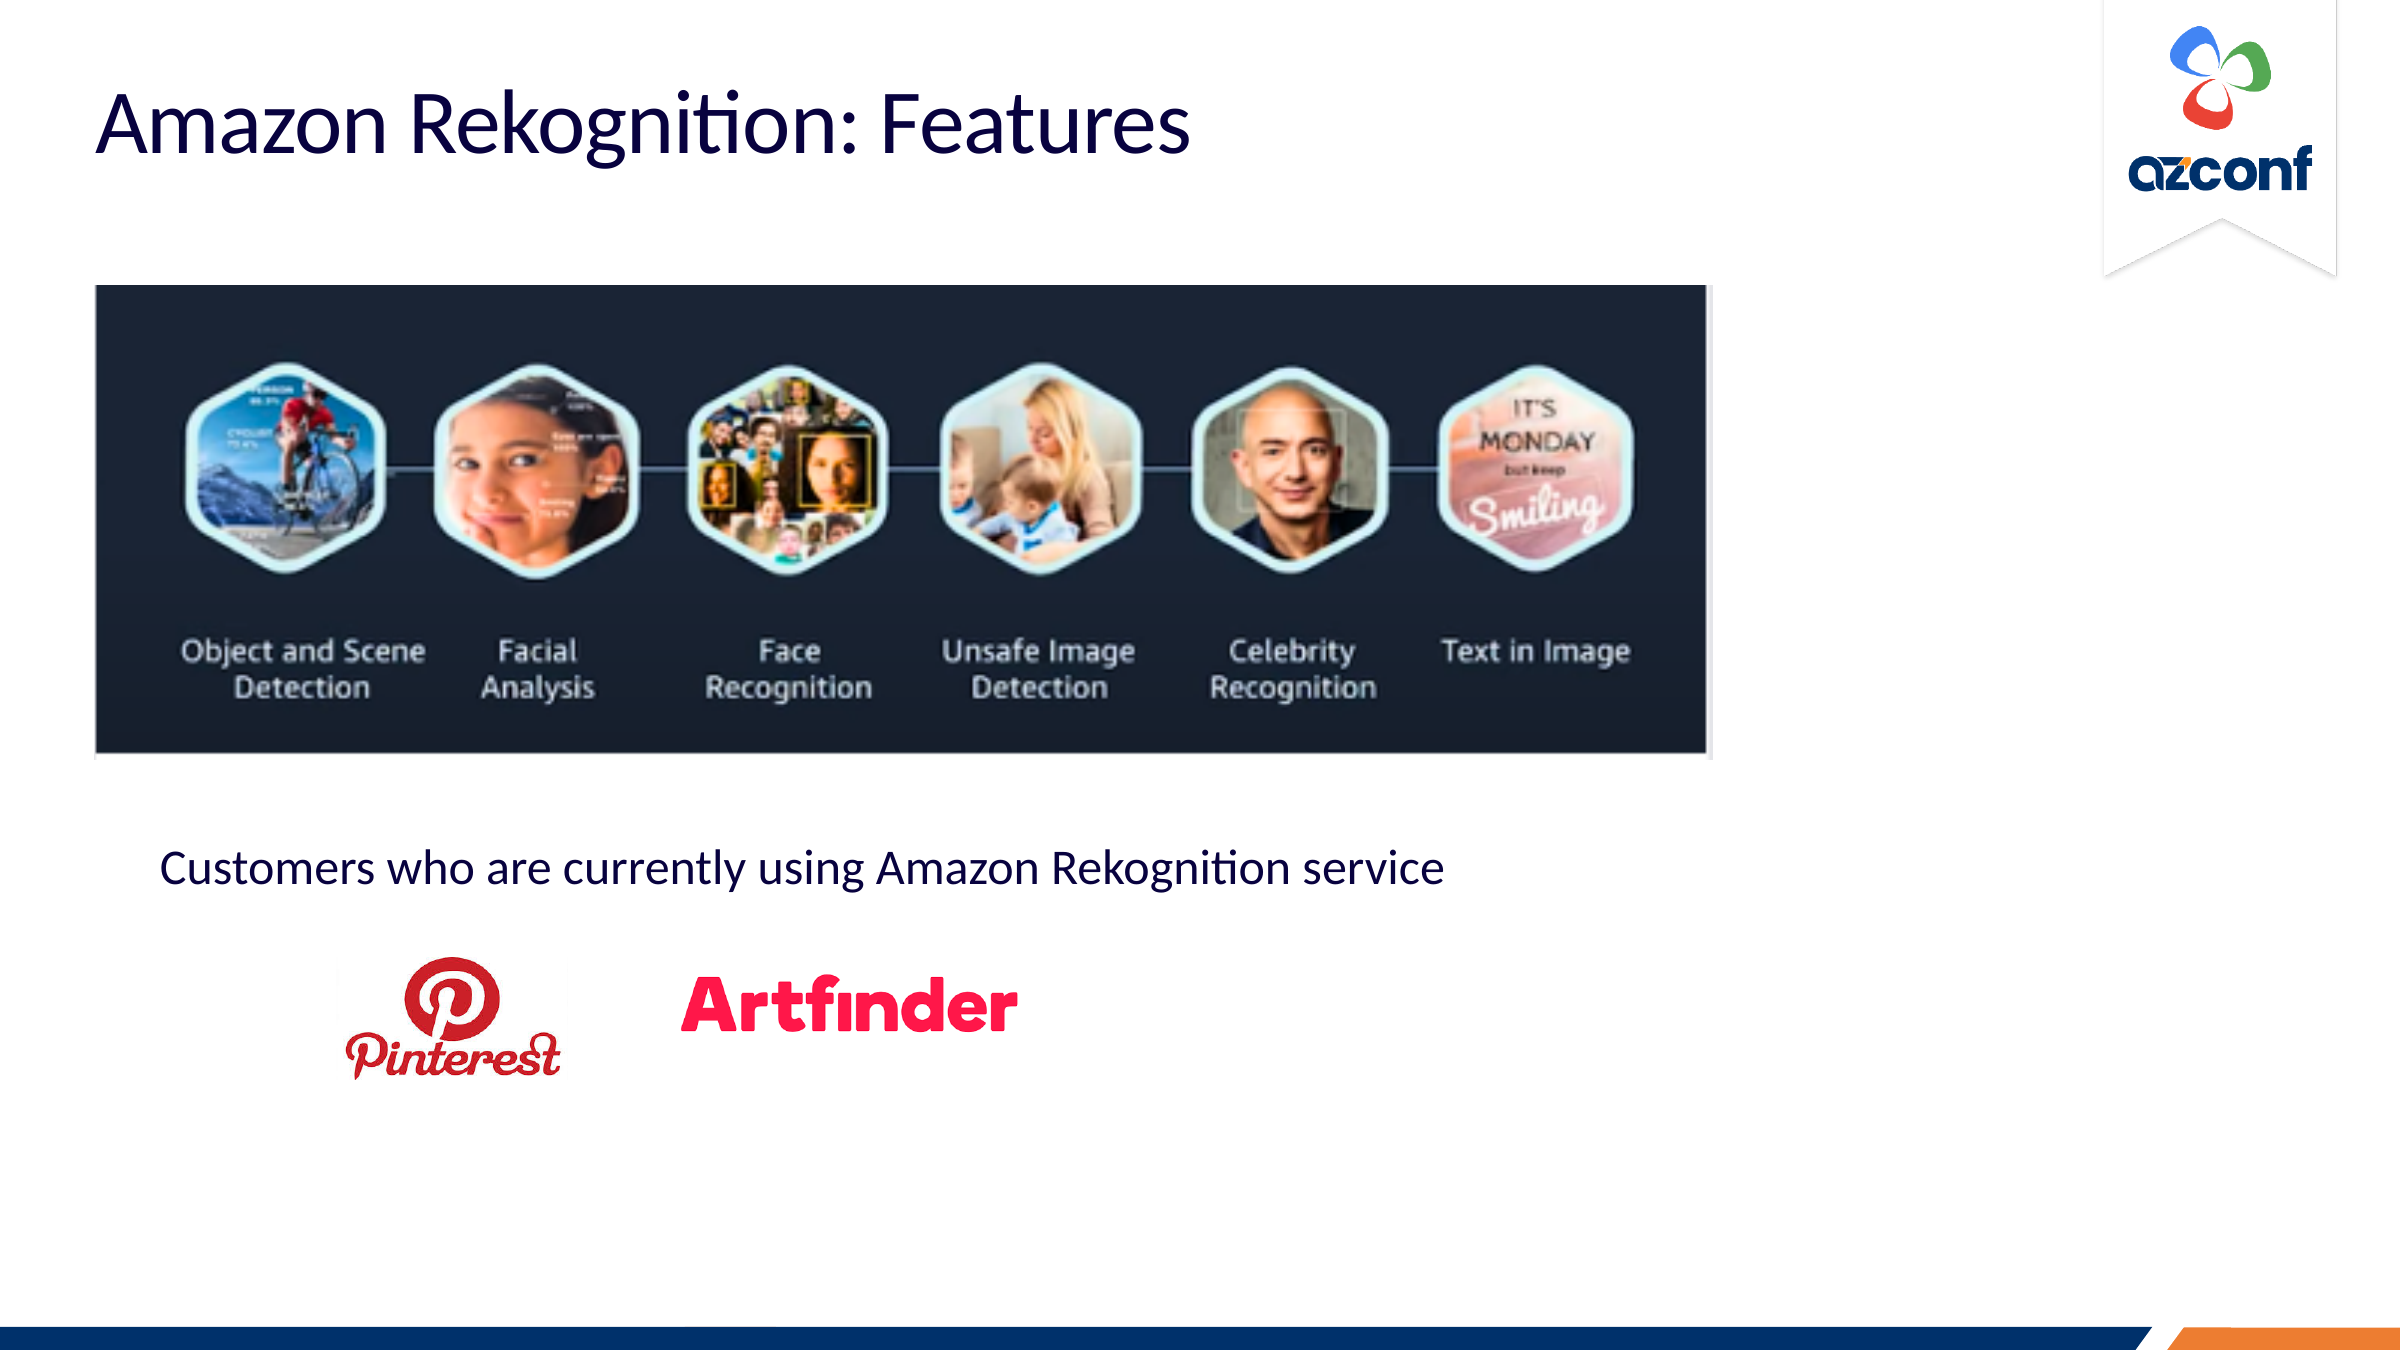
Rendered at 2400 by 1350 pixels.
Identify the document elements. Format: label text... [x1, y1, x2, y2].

picture [335, 957, 569, 1081]
picture [2095, 0, 2345, 288]
picture [680, 973, 1018, 1034]
title Amazon Rekognition: Features [94, 73, 1789, 174]
list Customers who are currently using Amazon Rekognition service [159, 834, 1611, 895]
picture [94, 285, 1714, 760]
